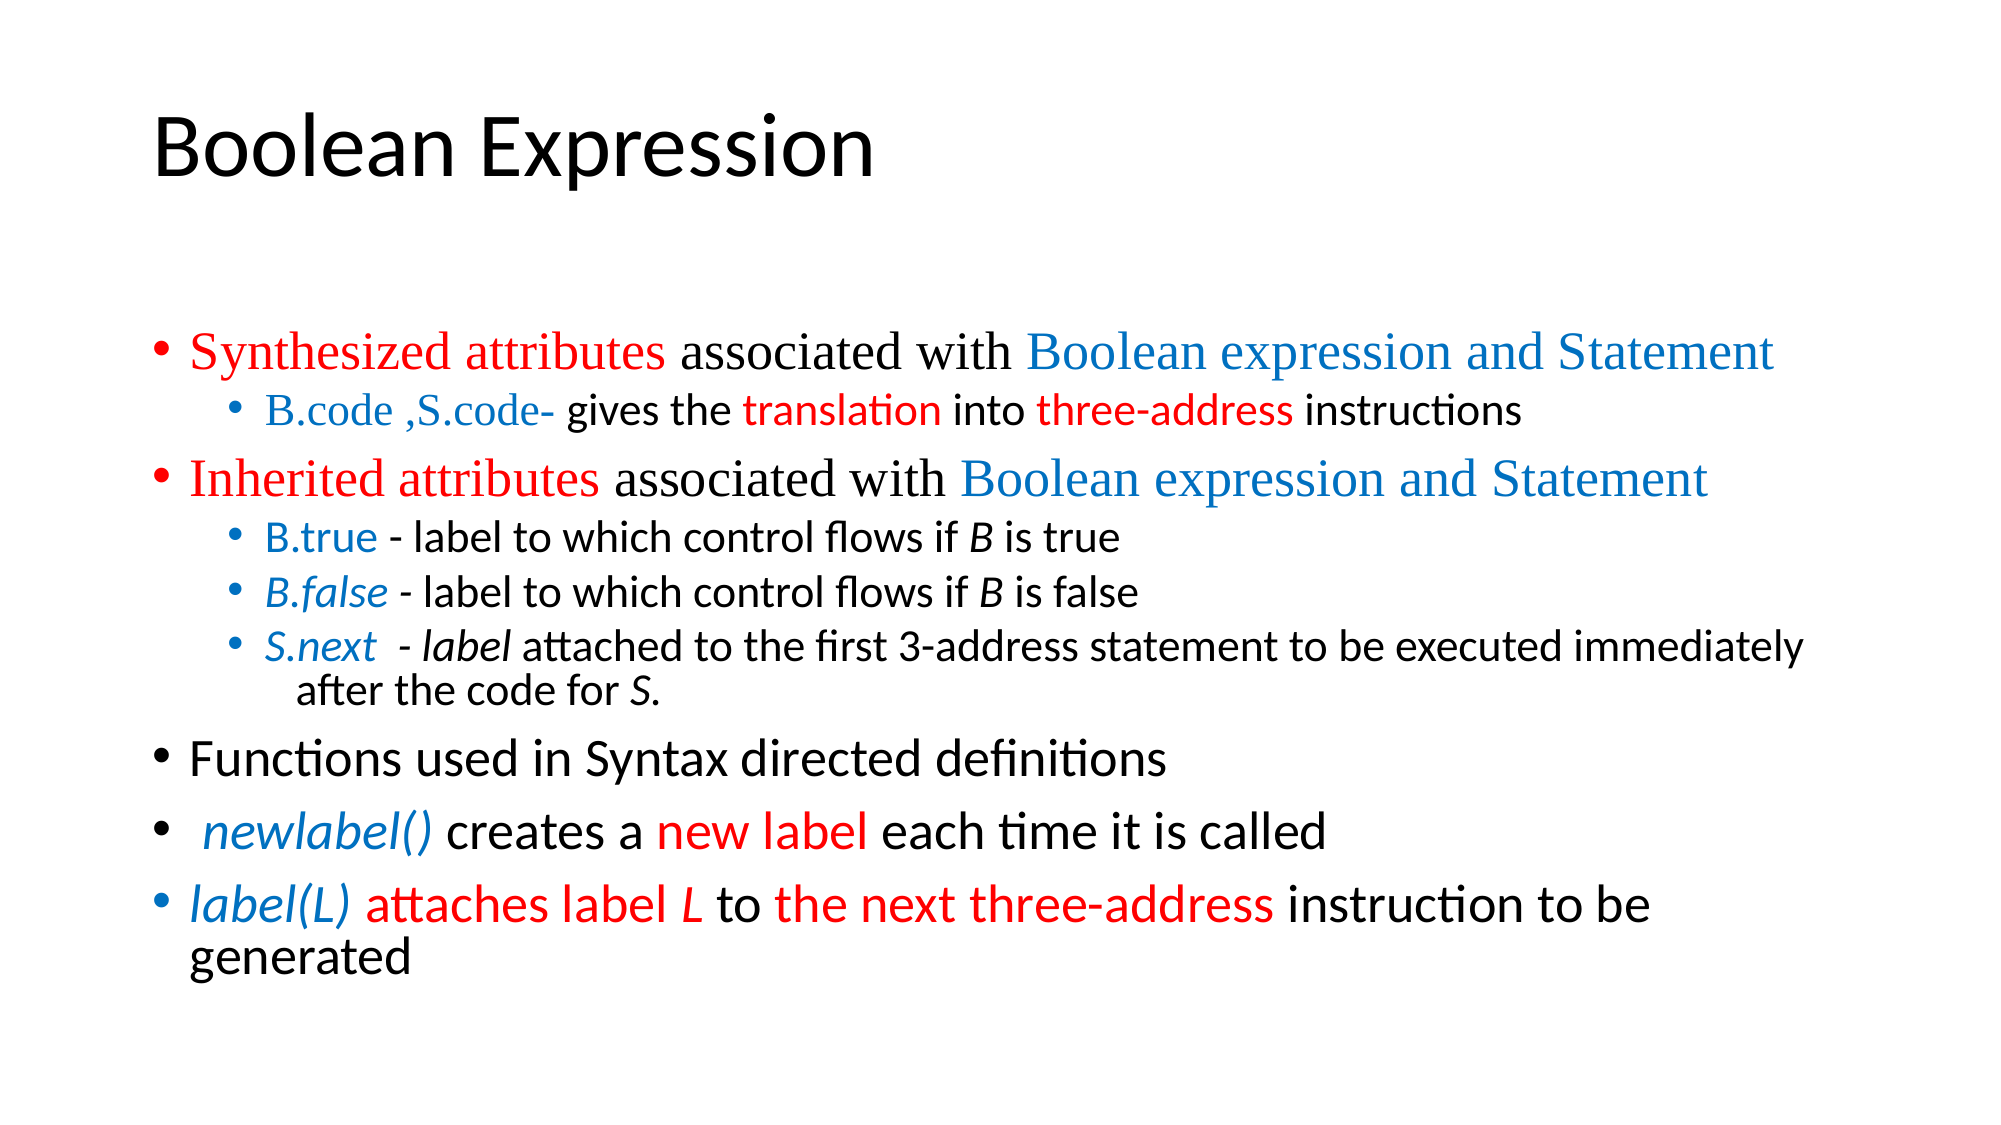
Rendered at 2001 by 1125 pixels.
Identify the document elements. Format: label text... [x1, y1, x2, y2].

title Boolean Expression [137, 59, 1863, 234]
list Synthesized attributes associated with Boolean expression and Statement B.code ,S.code- gives the translation into three-address instructions Inherited attributes associated with Boolean expression and Statement B.true - label to which control flows if B is true B.false - label to which control flows if B is false S.next - label attached to the first 3-address statement to be executed immediately after the code for S. Functions used in Syntax directed definitions newlabel() creates a new label each time it is called label(L) attaches label L to the next three-address instruction to be generated [137, 234, 1863, 1014]
